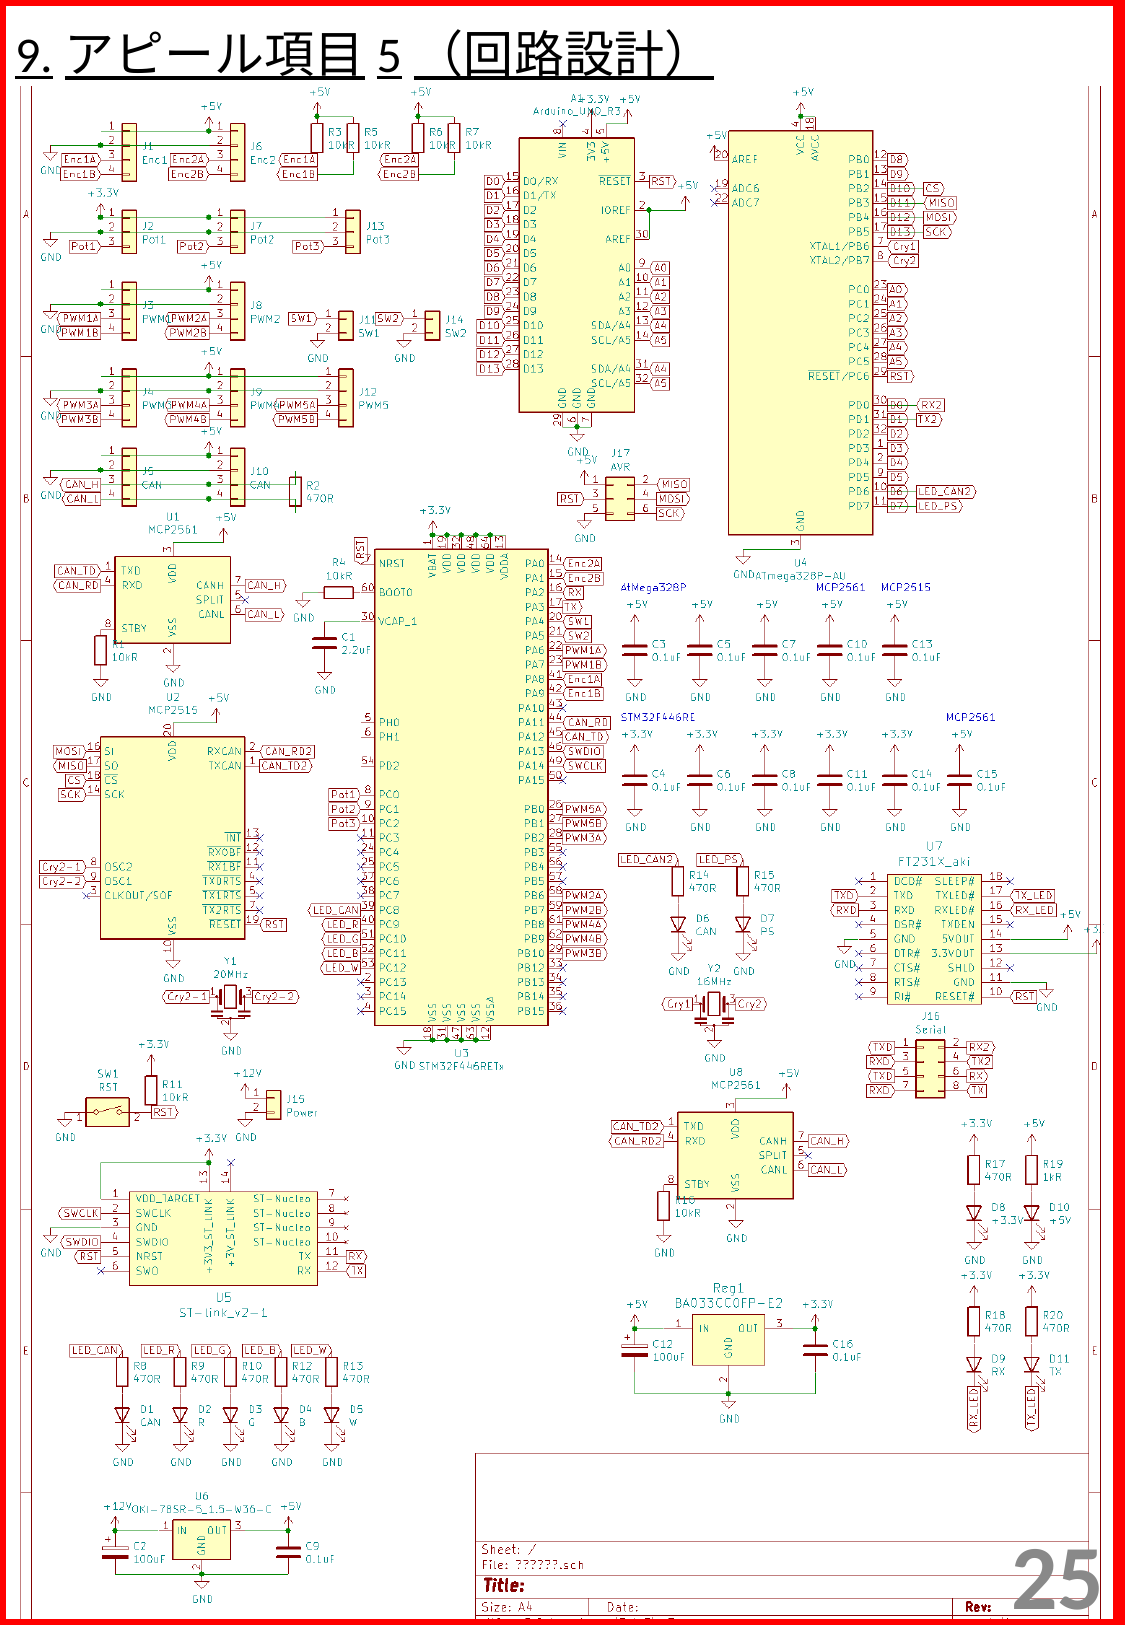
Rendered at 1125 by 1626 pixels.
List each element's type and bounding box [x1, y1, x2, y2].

text_box [0, 0, 1122, 1625]
picture [15, 86, 1104, 1623]
